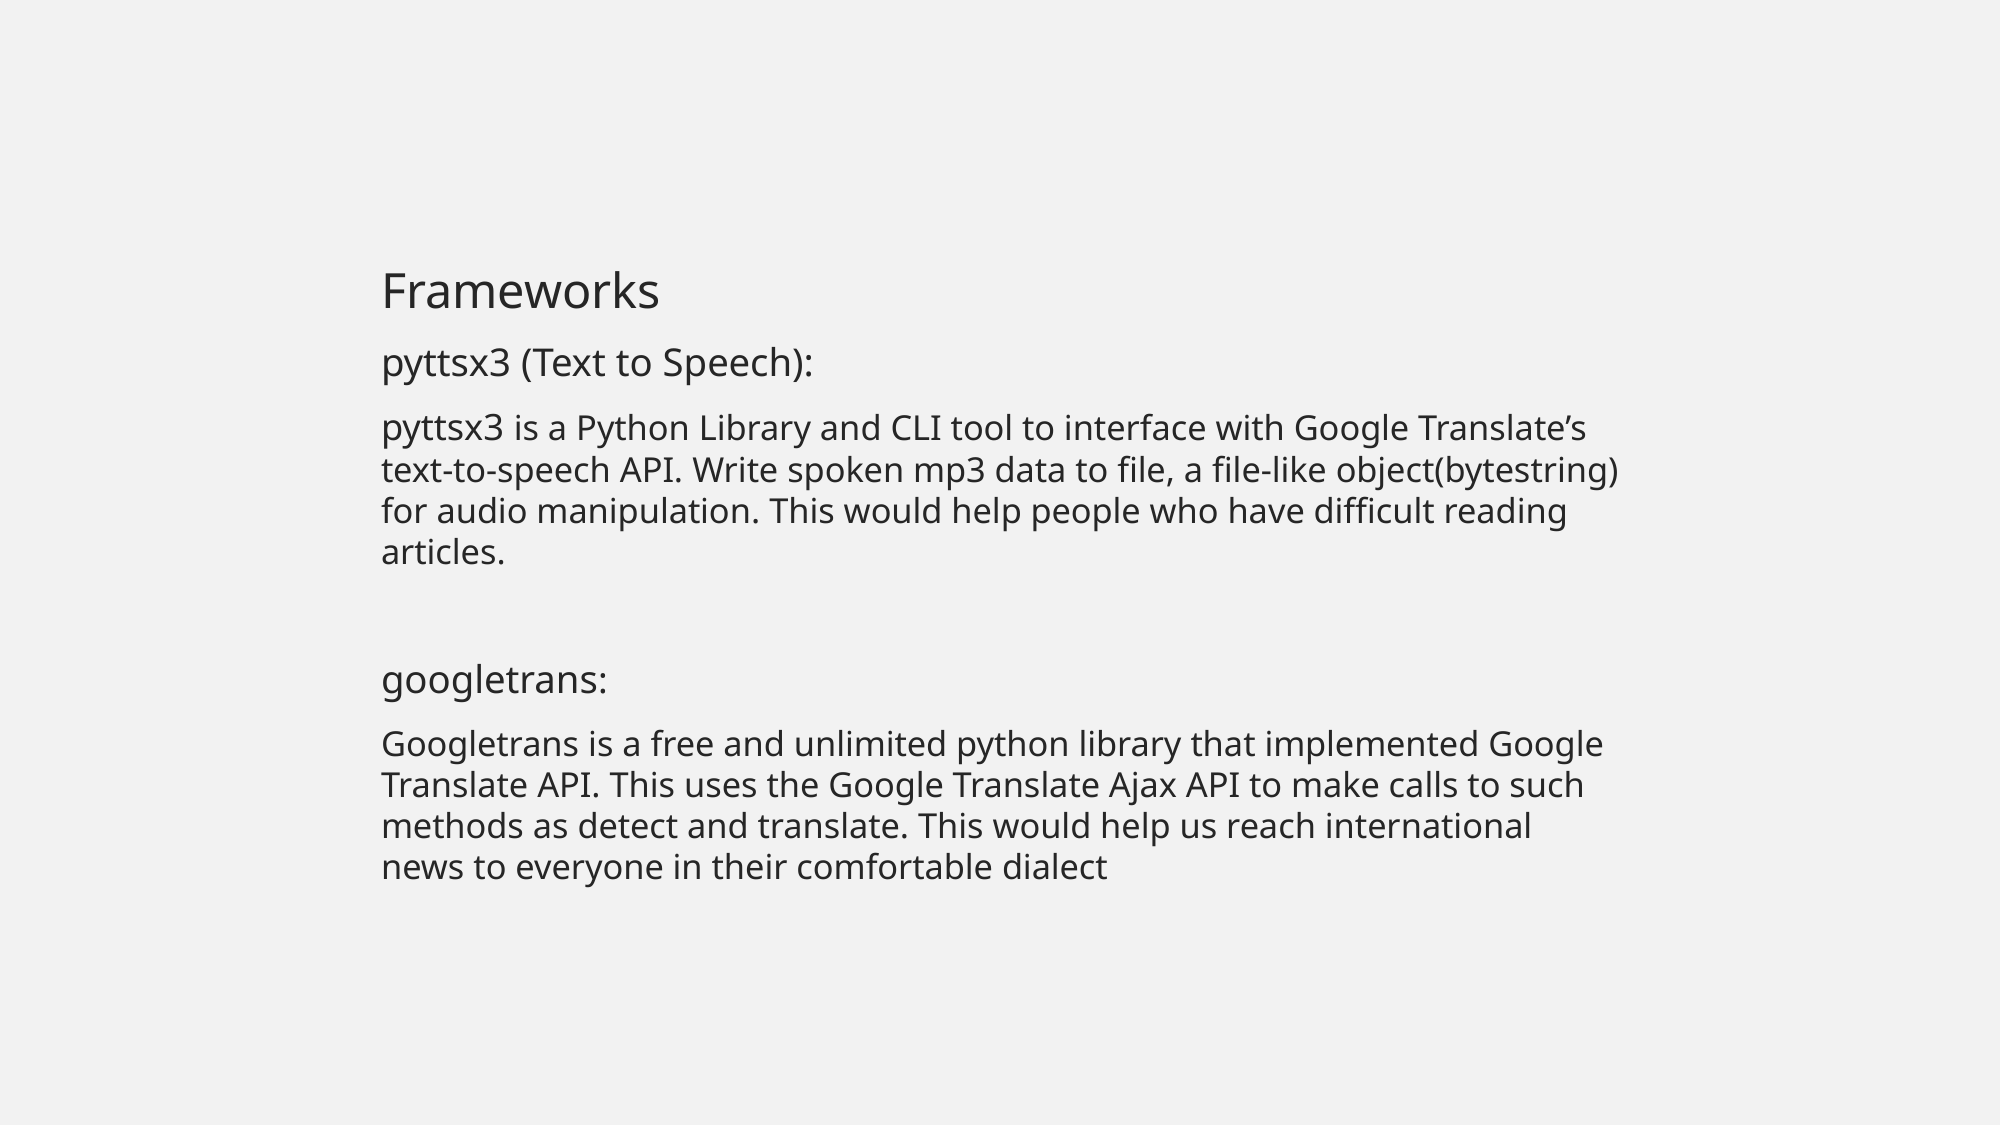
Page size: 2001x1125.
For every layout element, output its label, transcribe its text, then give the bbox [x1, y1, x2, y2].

list Frameworks pyttsx3 (Text to Speech): pyttsx3 is a Python Library and CLI tool to interface with Google Translate’s text-to-speech API. Write spoken mp3 data to file, a file-like object(bytestring) for audio manipulation. This would help people who have difficult reading articles. googletrans: Googletrans is a free and unlimited python library that implemented Google Translate API. This uses the Google Translate Ajax API to make calls to such methods as detect and translate. This would help us reach international news to everyone in their comfortable dialect [366, 252, 1634, 898]
